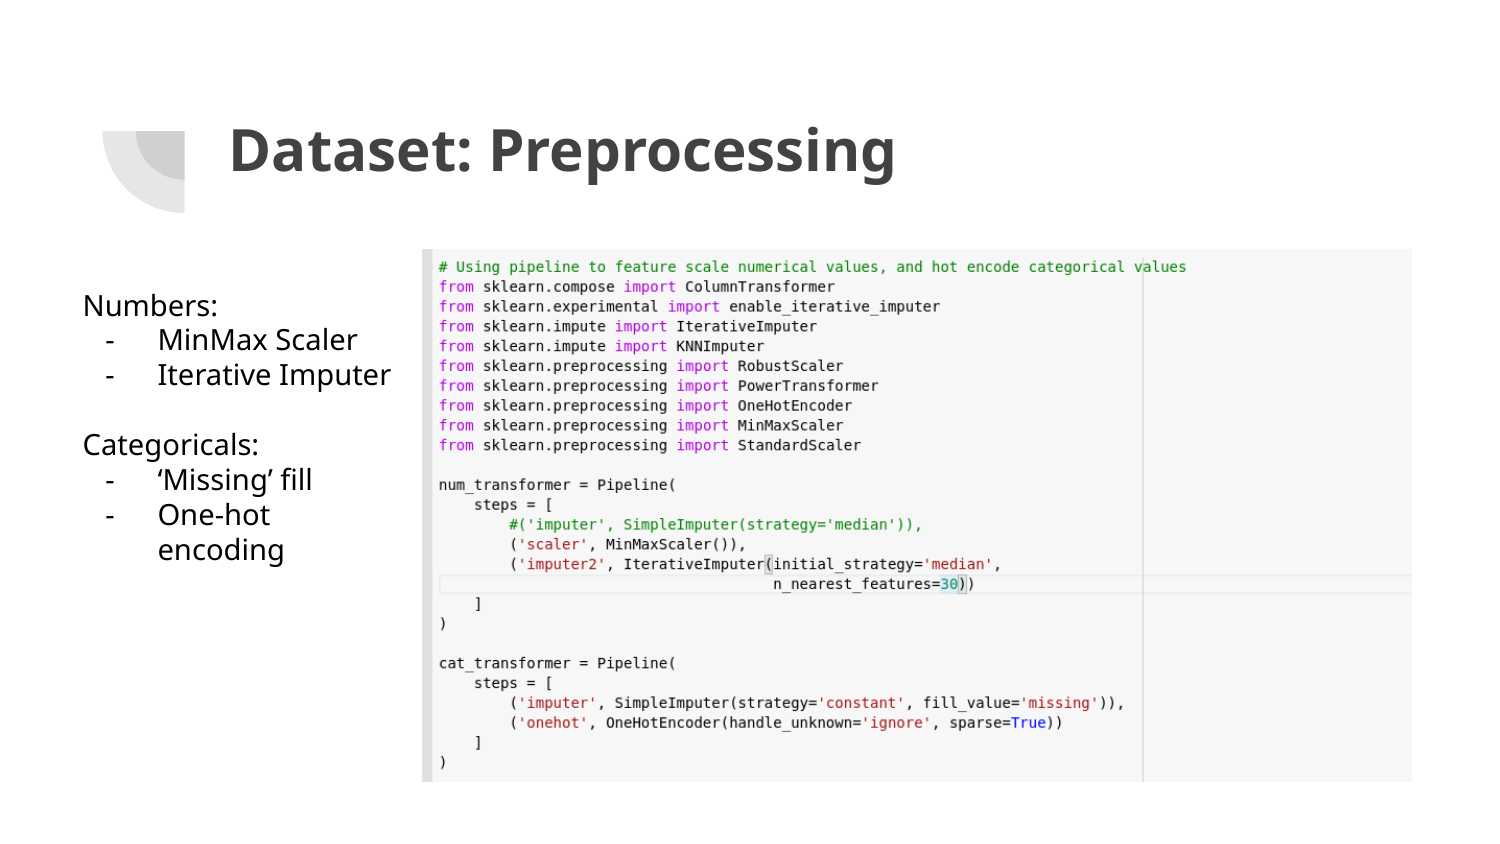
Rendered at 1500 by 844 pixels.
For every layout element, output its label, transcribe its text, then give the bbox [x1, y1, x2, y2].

text_box Numbers: MinMax Scaler Iterative Imputer Categoricals: ‘Missing’ fill One-hot encoding [67, 271, 414, 582]
title Dataset: Preprocessing [213, 98, 1368, 263]
picture [422, 248, 1412, 783]
